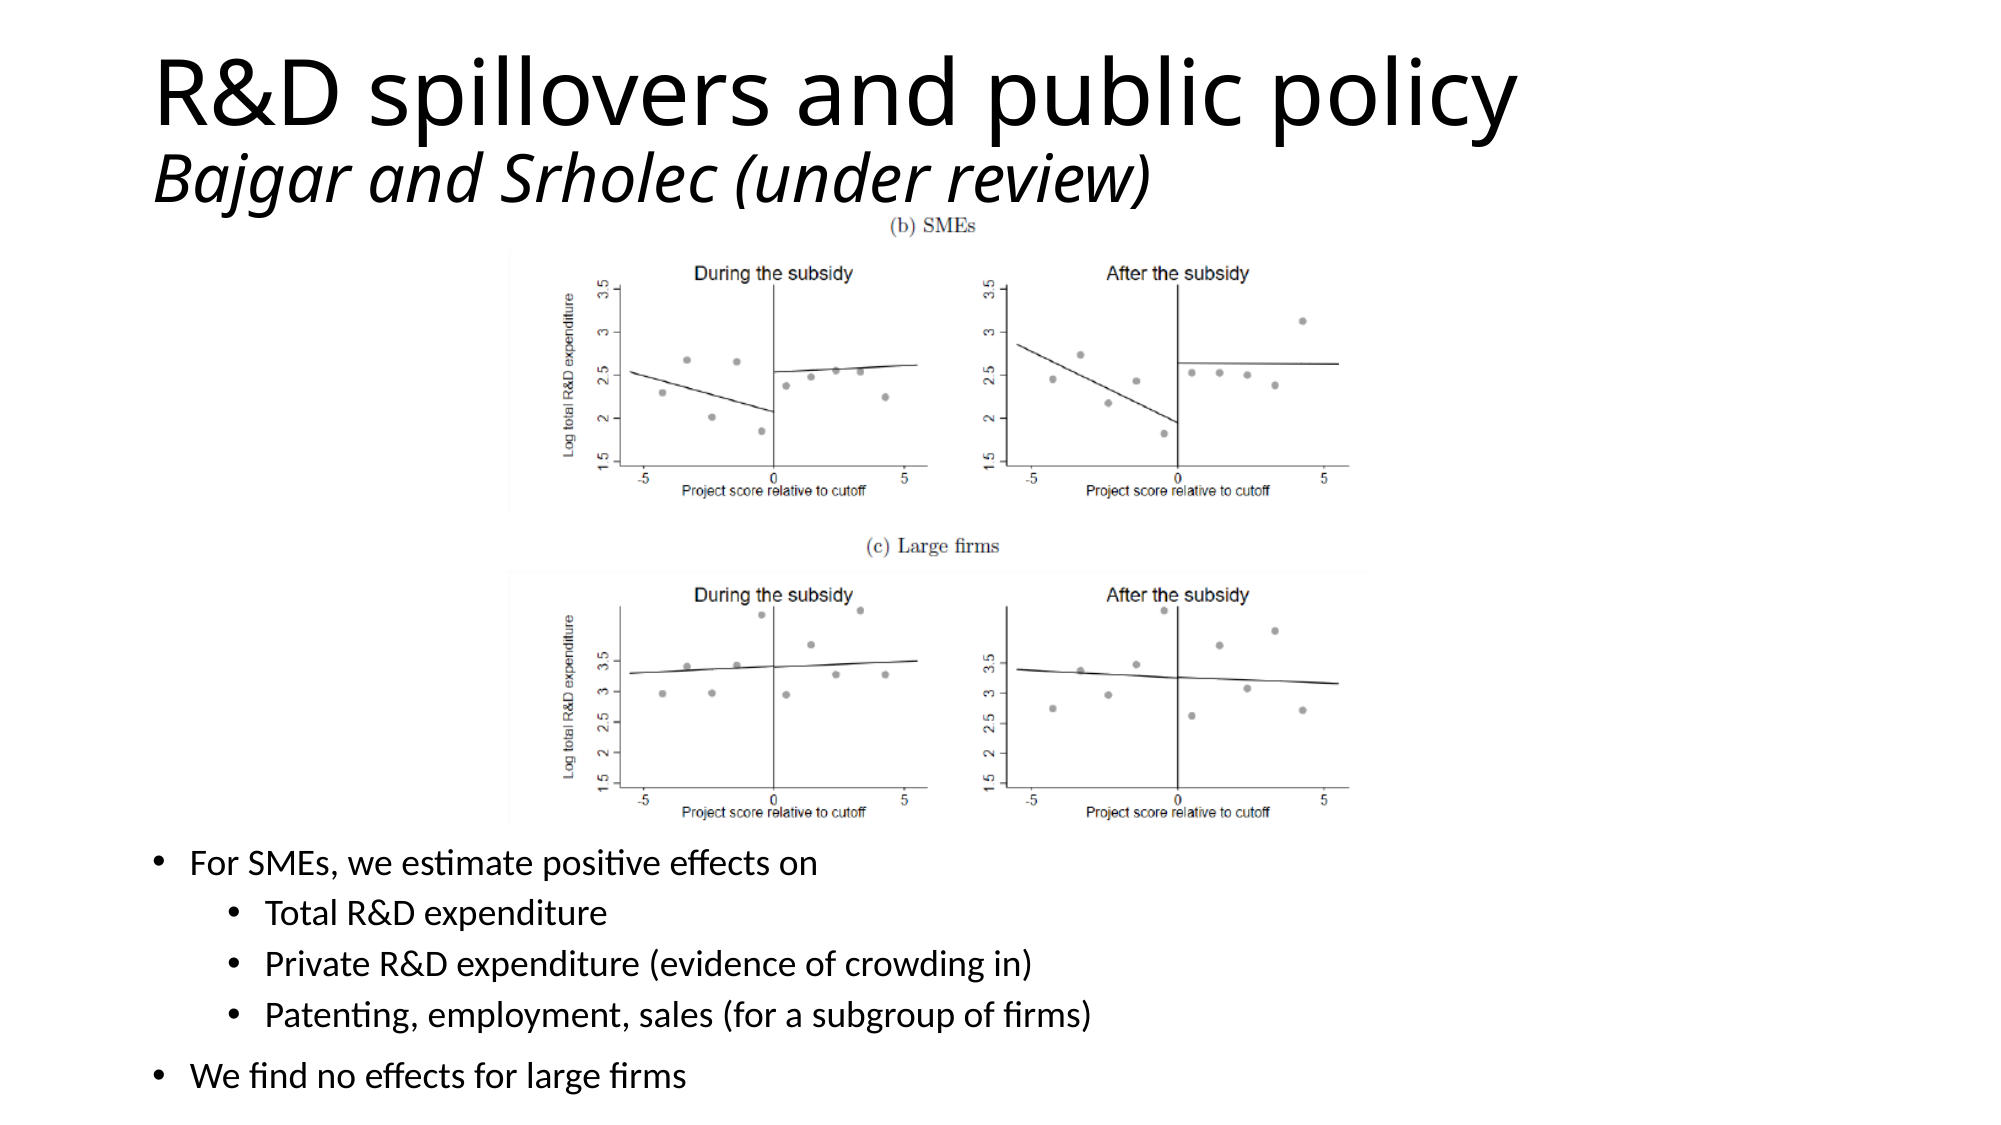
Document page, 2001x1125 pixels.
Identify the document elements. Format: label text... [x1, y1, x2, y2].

picture [508, 209, 1371, 824]
list For SMEs, we estimate positive effects on Total R&D expenditure Private R&D expenditure (evidence of crowding in) Patenting, employment, sales (for a subgroup of firms) We find no effects for large firms [137, 835, 1925, 1084]
text_box R&D spillovers and public policy Bajgar and Srholec (under review) [137, 23, 1863, 241]
